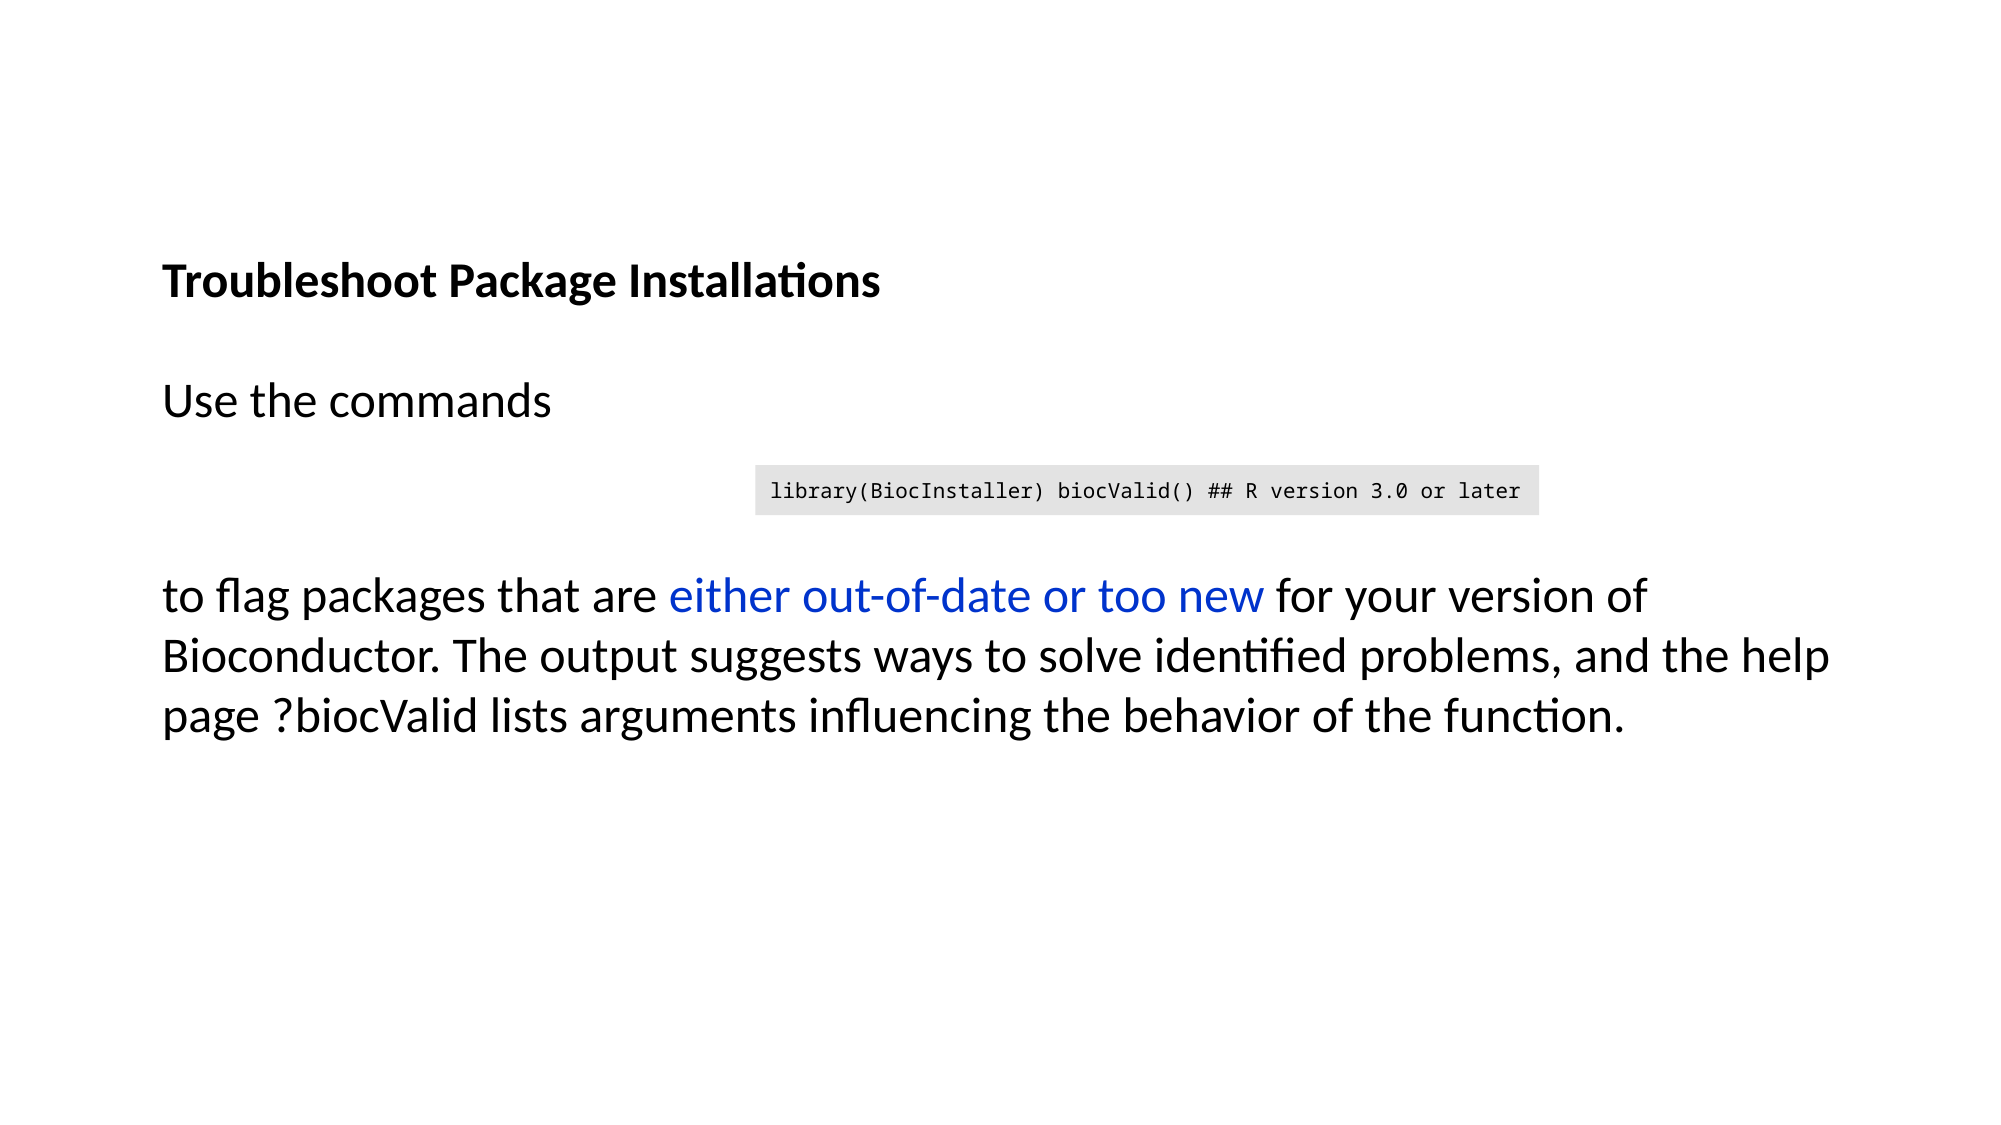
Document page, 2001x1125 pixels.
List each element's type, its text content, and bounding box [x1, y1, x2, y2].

text_box library(BiocInstaller) biocValid() ## R version 3.0 or later [755, 465, 1540, 516]
text_box Troubleshoot Package Installations Use the commands to flag packages that are either out-of-date or too new for your version of Bioconductor. The output suggests ways to solve identified problems, and the help page ?biocValid lists arguments influencing the behavior of the function. [147, 239, 1878, 750]
